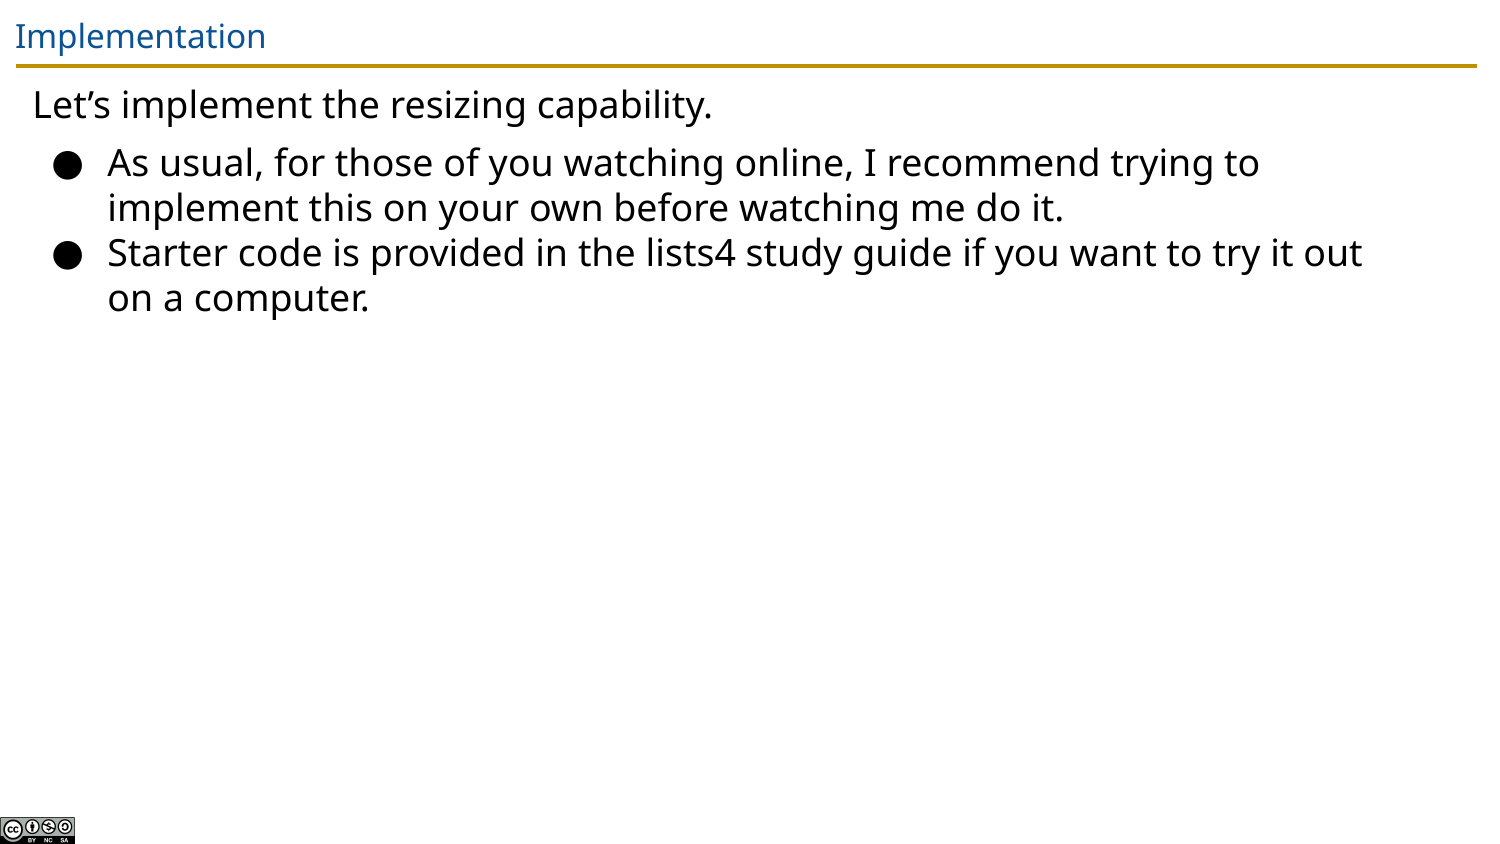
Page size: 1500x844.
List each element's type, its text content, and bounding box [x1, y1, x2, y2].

title Implementation [0, 0, 1398, 65]
picture [0, 817, 75, 844]
list Let’s implement the resizing capability. As usual, for those of you watching online, I recommend trying to implement this on your own before watching me do it. Starter code is provided in the lists4 study guide if you want to try it out on a computer. [17, 65, 1416, 627]
